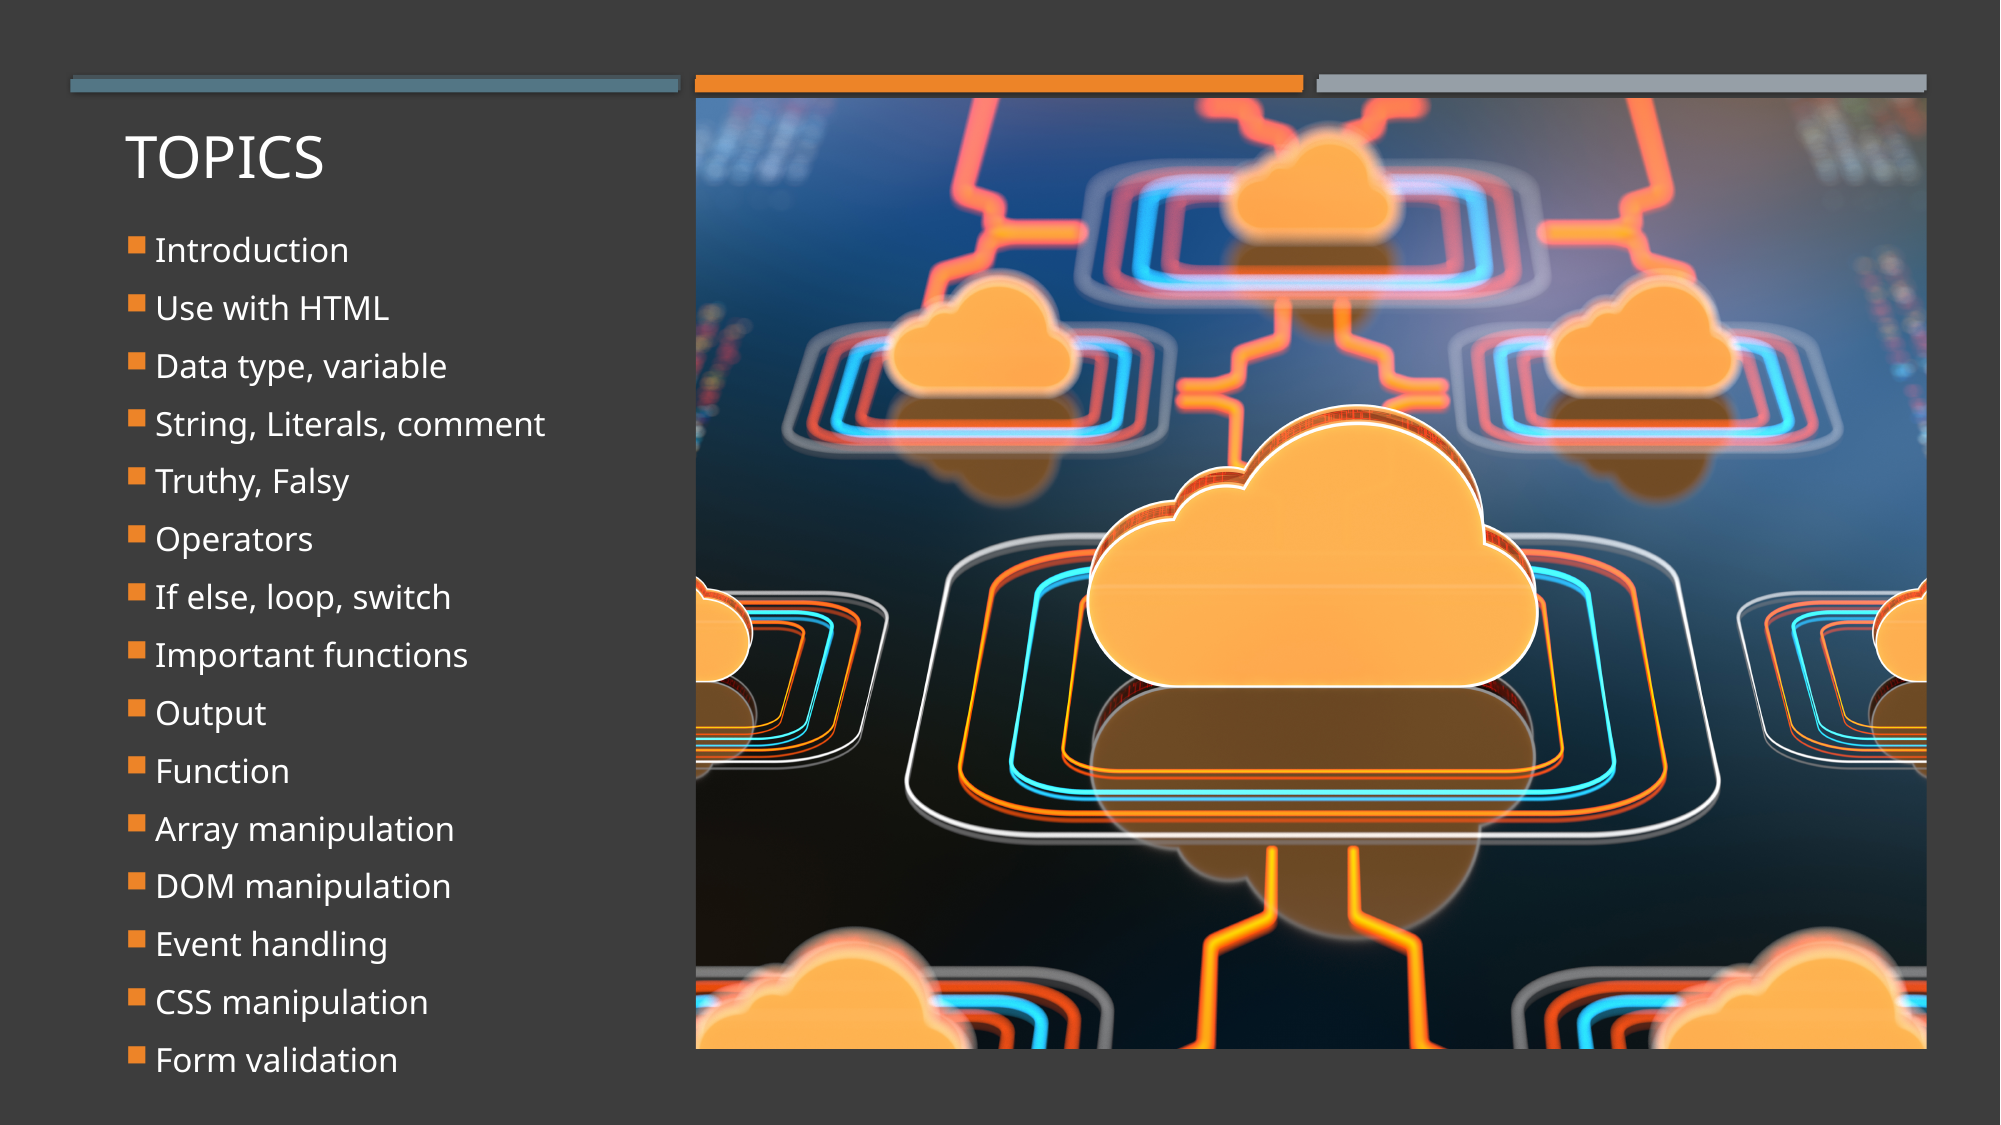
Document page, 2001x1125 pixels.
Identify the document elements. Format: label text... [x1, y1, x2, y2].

title topics [110, 112, 645, 198]
list Introduction Use with HTML Data type, variable String, Literals, comment Truthy, Falsy Operators If else, loop, switch Important functions Output Function Array manipulation DOM manipulation Event handling CSS manipulation Form validation [110, 221, 623, 1093]
picture [695, 98, 1928, 1049]
